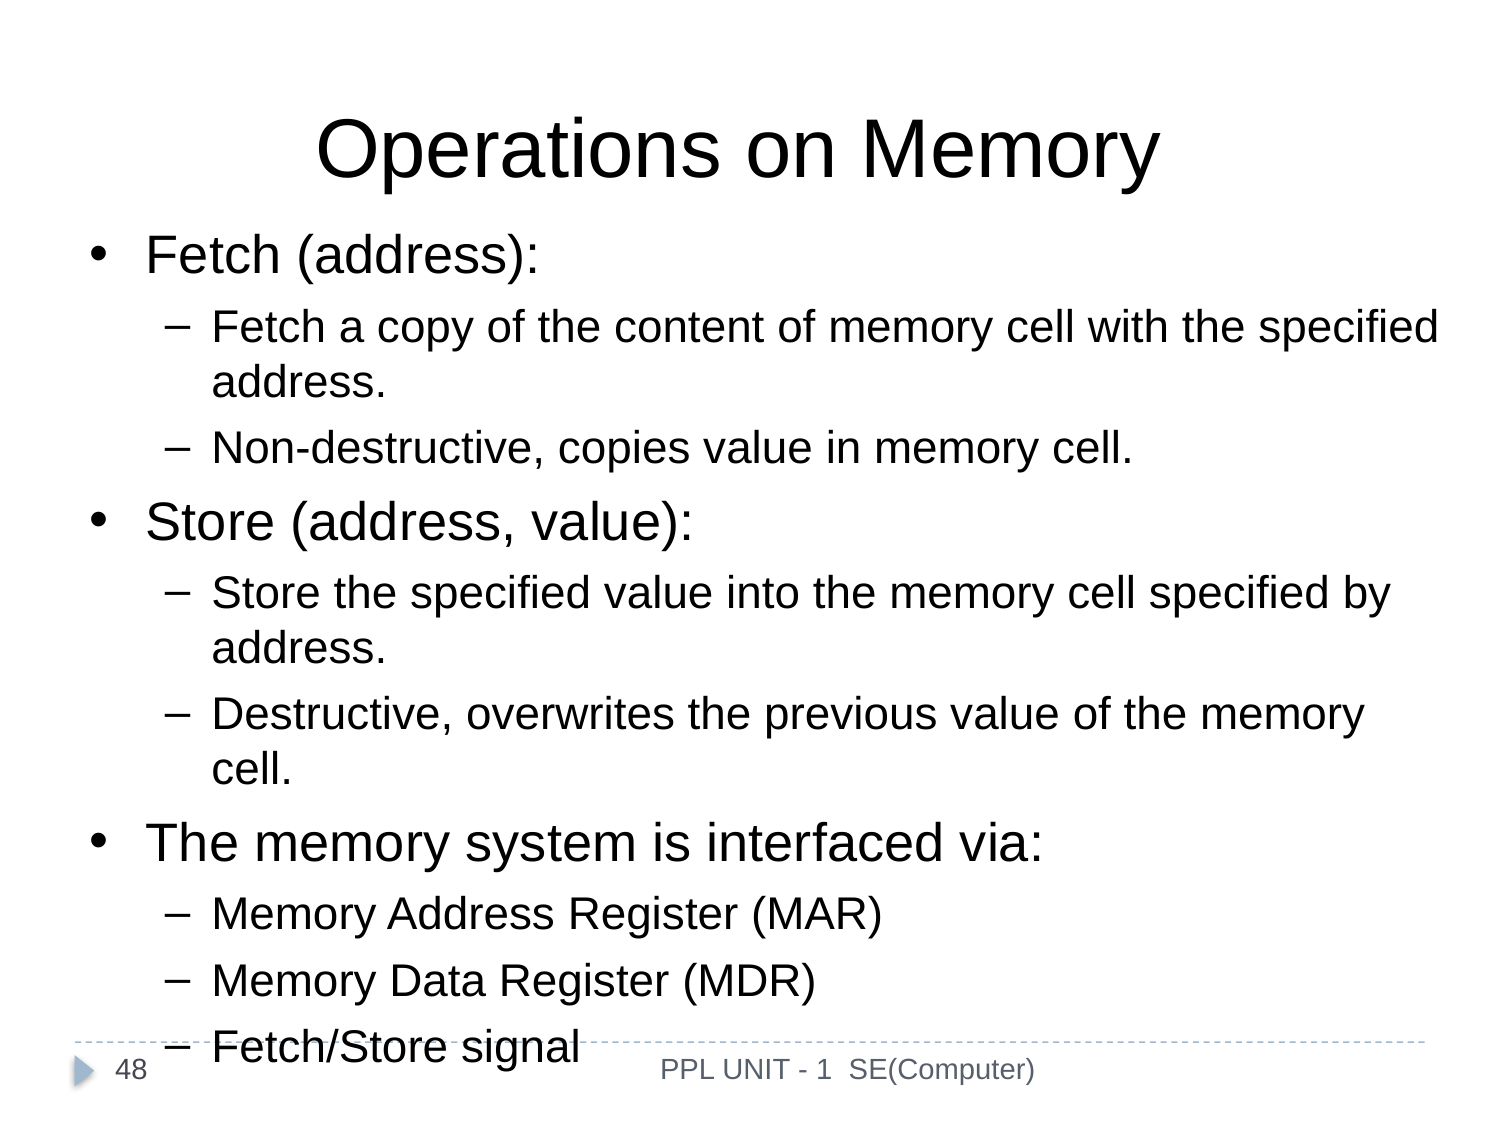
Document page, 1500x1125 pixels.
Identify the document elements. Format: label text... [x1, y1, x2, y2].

text_box Operations on Memory [112, 86, 1388, 202]
footer PPL UNIT - 1 SE(Computer) [475, 1042, 1051, 1103]
slide_number 48 [100, 1042, 426, 1103]
text_box Fetch (address): Fetch a copy of the content of memory cell with the specified address. Non-destructive, copies value in memory cell. Store (address, value): Store the specified value into the memory cell specified by address. Destructive, overwrites the previous value of the memory cell. The memory system is interfaced via: Memory Address Register (MAR) Memory Data Register (MDR) Fetch/Store signal [75, 212, 1463, 1080]
